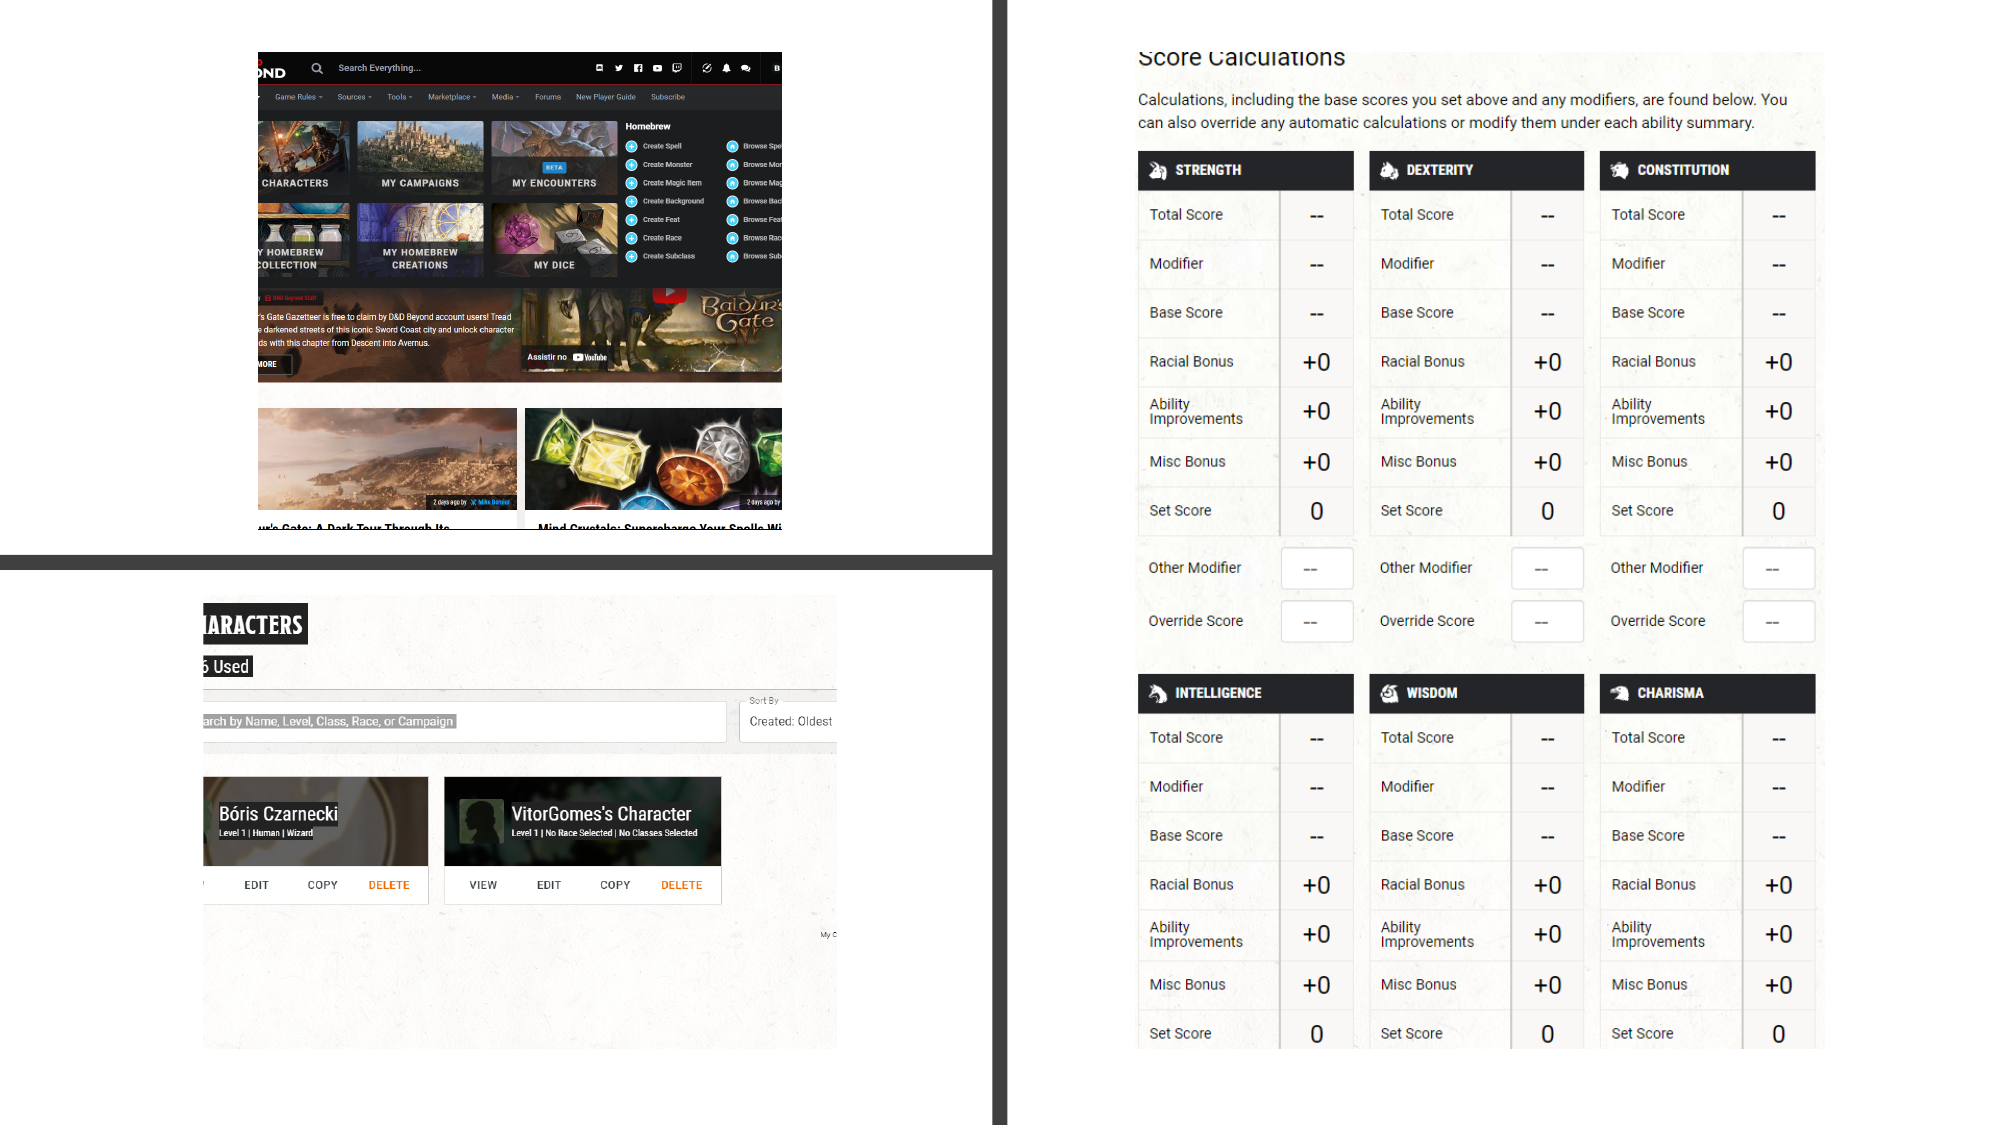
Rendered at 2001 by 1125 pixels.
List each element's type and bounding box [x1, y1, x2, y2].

picture [258, 52, 782, 530]
picture [203, 595, 837, 1049]
picture [1135, 52, 1825, 1049]
text_box [0, 554, 1006, 571]
text_box [991, 0, 1008, 1125]
